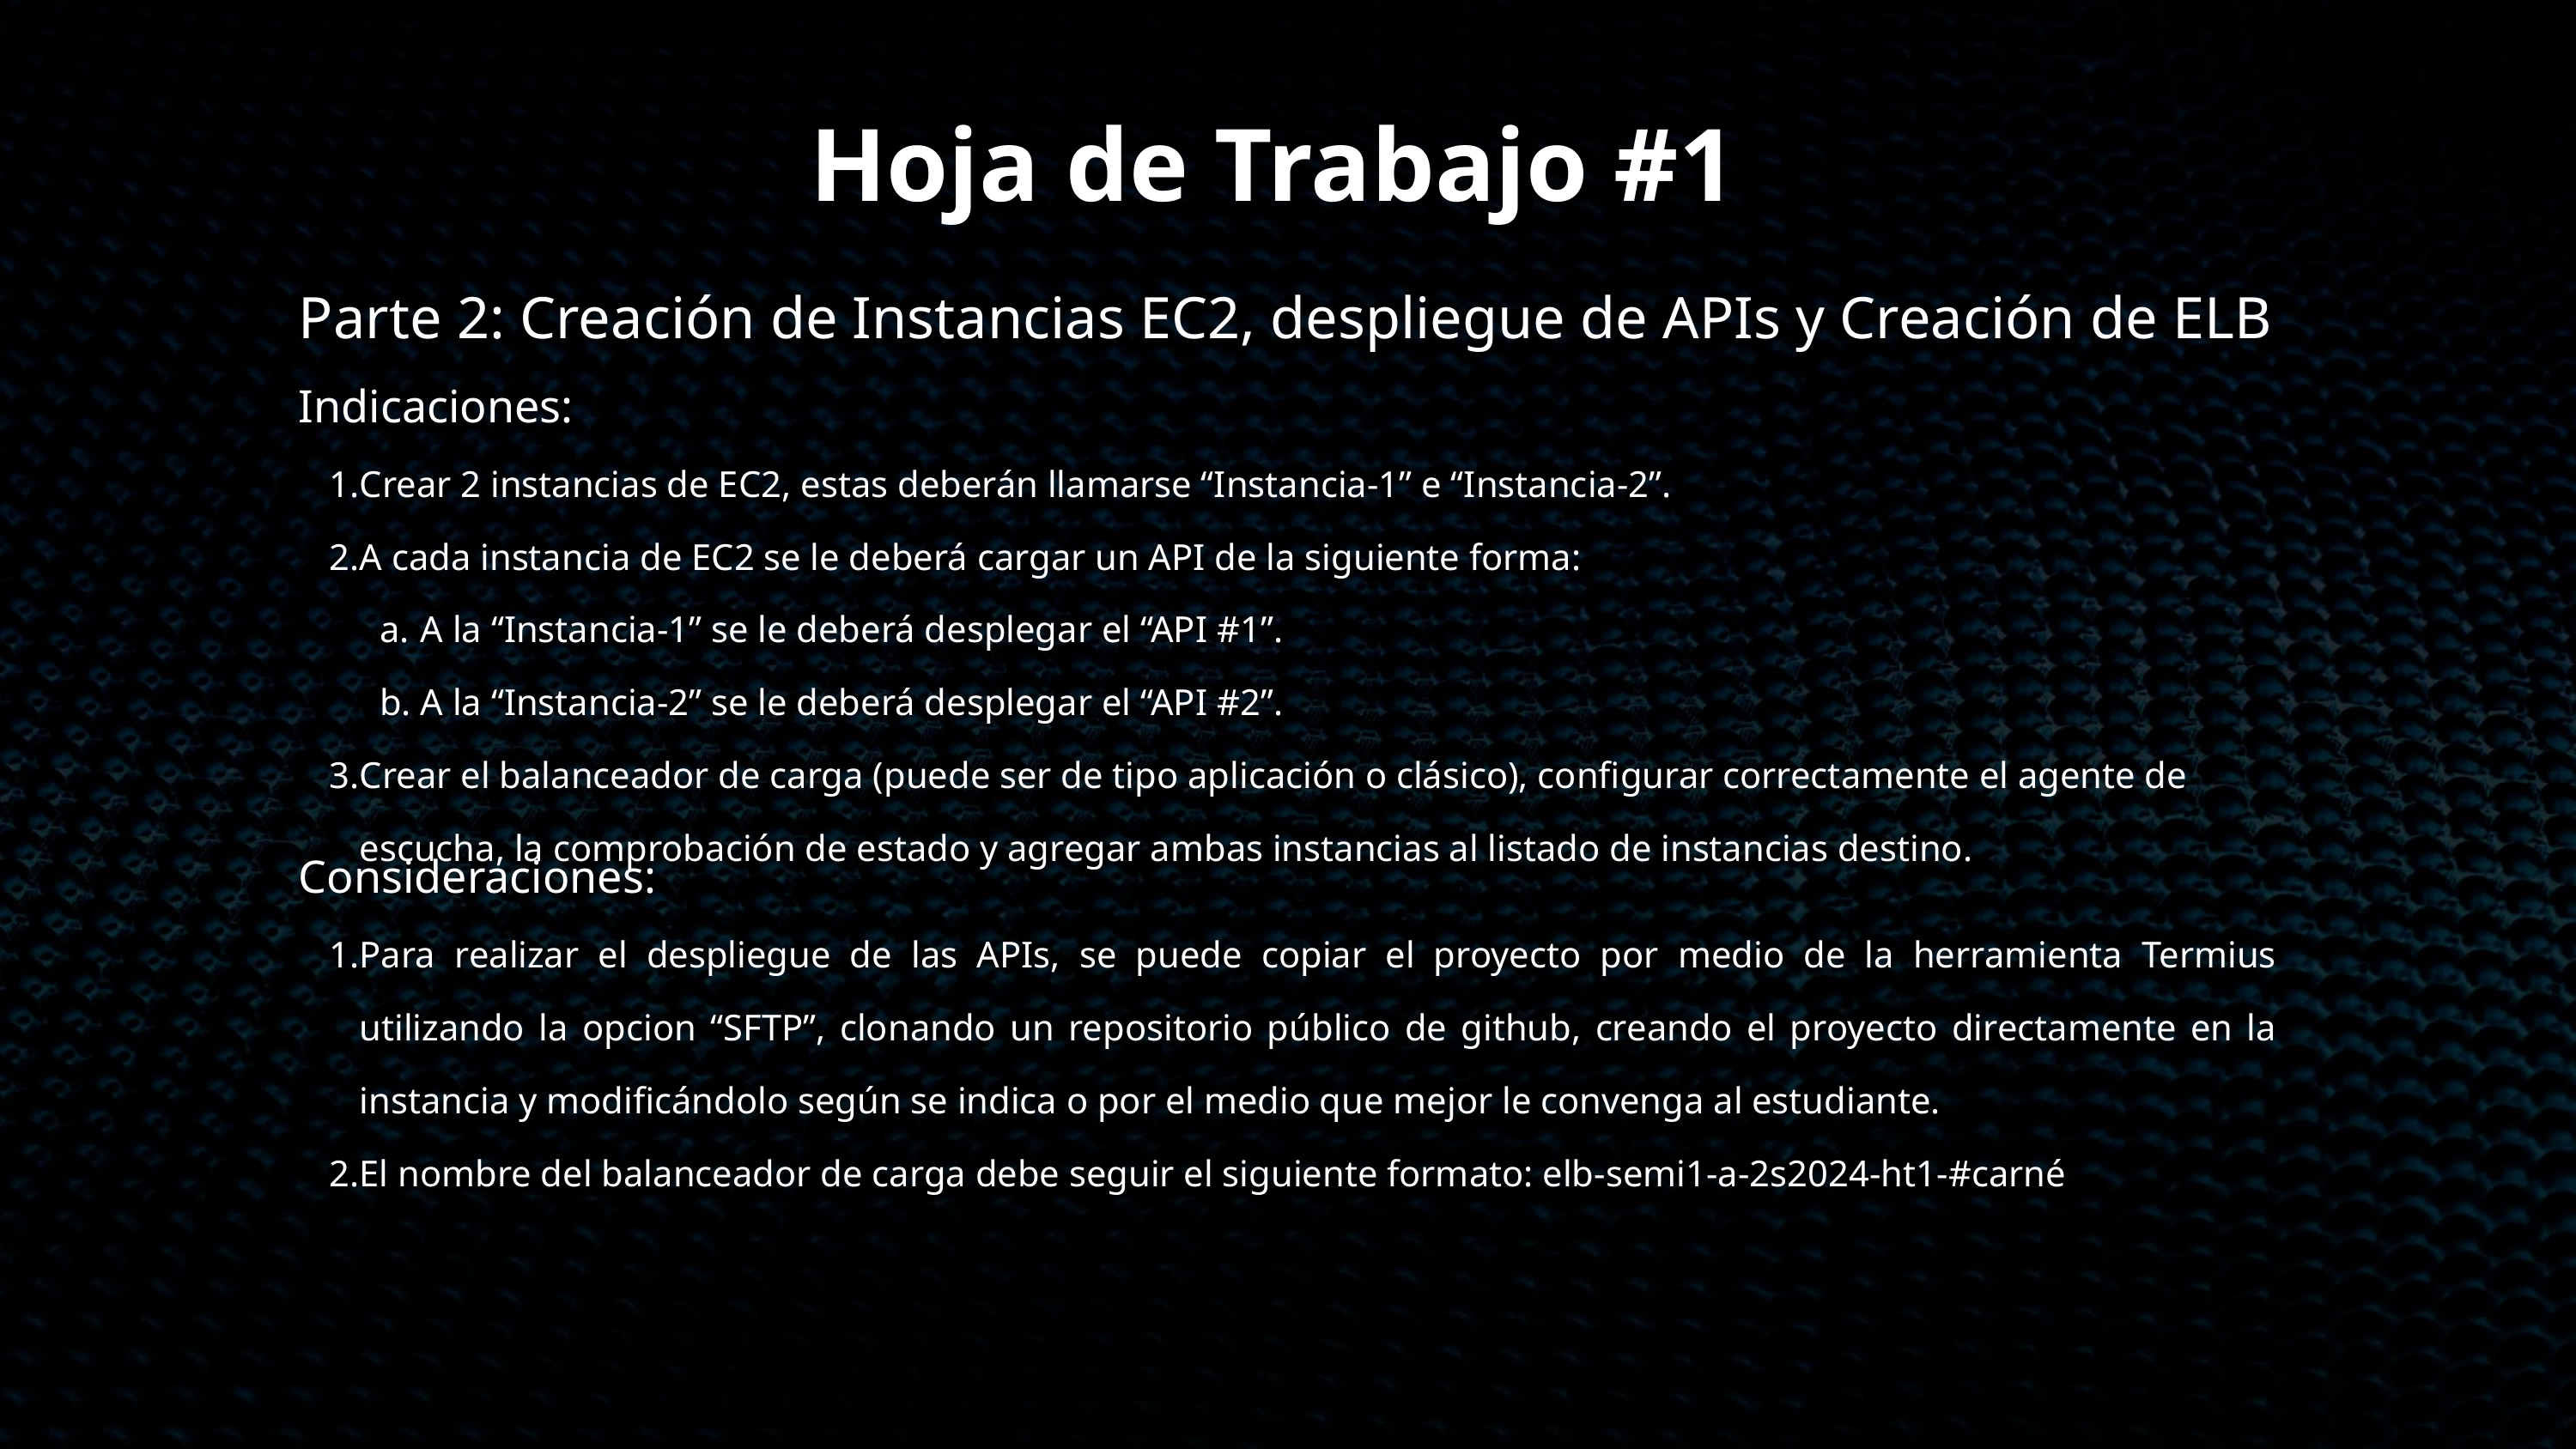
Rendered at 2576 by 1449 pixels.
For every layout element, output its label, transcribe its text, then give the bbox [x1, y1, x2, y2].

text_box Indicaciones: [298, 350, 2278, 432]
text_box Hoja de Trabajo #1 [810, 76, 1766, 221]
text_box [0, 0, 2576, 1449]
text_box Para realizar el despliegue de las APIs, se puede copiar el proyecto por medio de la herramienta Termius utilizando la opcion “SFTP”, clonando un repositorio público de github, creando el proyecto directamente en la instancia y modificándolo según se indica o por el medio que mejor le convenga al estudiante. El nombre del balanceador de carga debe seguir el siguiente formato: elb-semi1-a-2s2024-ht1-#carné [298, 901, 2278, 1194]
text_box Consideraciones: [298, 821, 2182, 901]
text_box Parte 2: Creación de Instancias EC2, despliegue de APIs y Creación de ELB [298, 247, 2278, 350]
text_box Crear 2 instancias de EC2, estas deberán llamarse “Instancia-1” e “Instancia-2”. A cada instancia de EC2 se le deberá cargar un API de la siguiente forma: A la “Instancia-1” se le deberá desplegar el “API #1”. A la “Instancia-2” se le deberá desplegar el “API #2”. Crear el balanceador de carga (puede ser de tipo aplicación o clásico), configurar correctamente el agente de escucha, la comprobación de estado y agregar ambas instancias al listado de instancias destino. [298, 432, 2278, 901]
